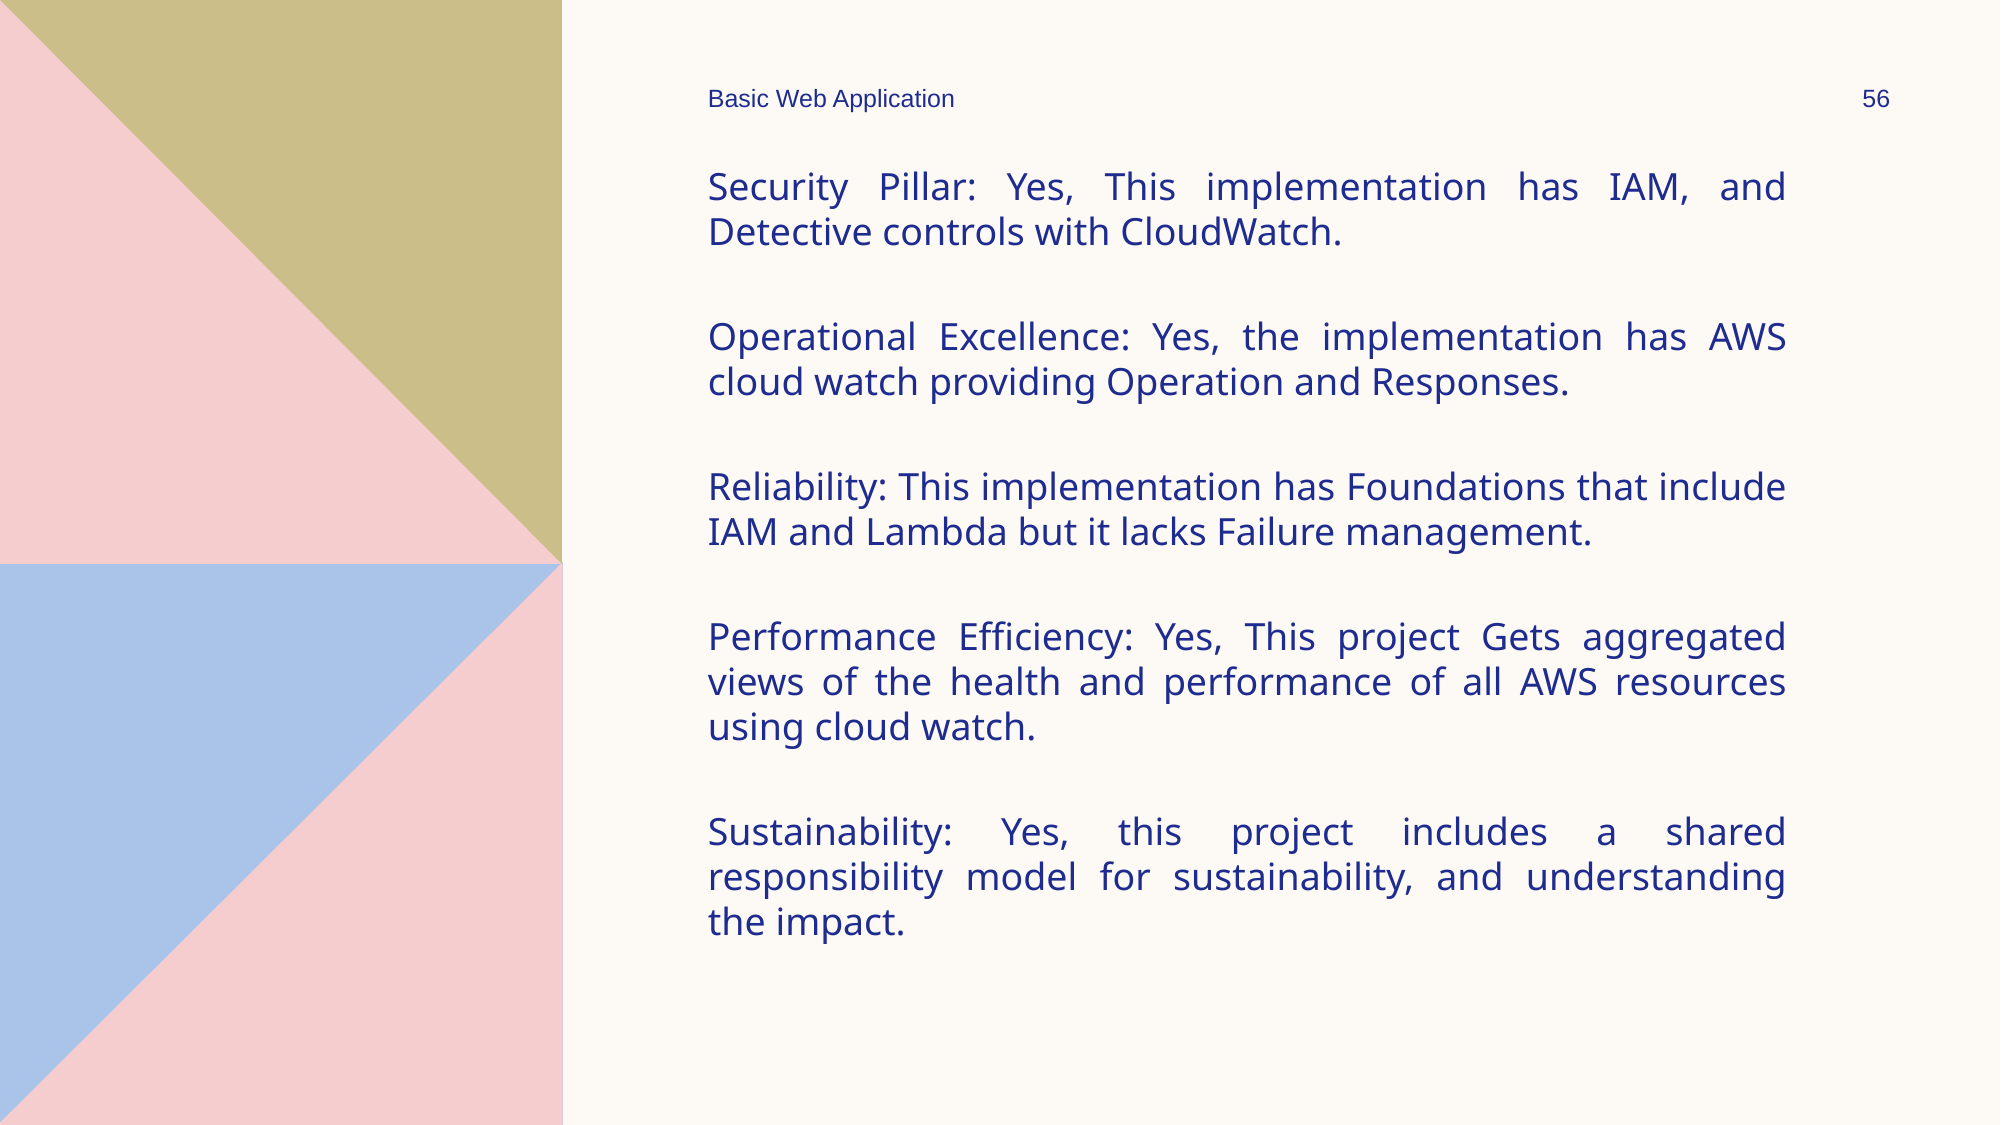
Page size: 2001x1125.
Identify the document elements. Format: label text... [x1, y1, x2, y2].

footer Basic Web Application [693, 75, 1218, 120]
slide_number 56 [1795, 75, 1958, 120]
list Security Pillar: Yes, This implementation has IAM, and Detective controls with CloudWatch. Operational Excellence: Yes, the implementation has AWS cloud watch providing Operation and Responses. Reliability: This implementation has Foundations that include IAM and Lambda but it lacks Failure management. Performance Efficiency: Yes, This project Gets aggregated views of the health and performance of all AWS resources using cloud watch. Sustainability: Yes, this project includes a shared responsibility model for sustainability, and understanding the impact. [693, 155, 1803, 1037]
